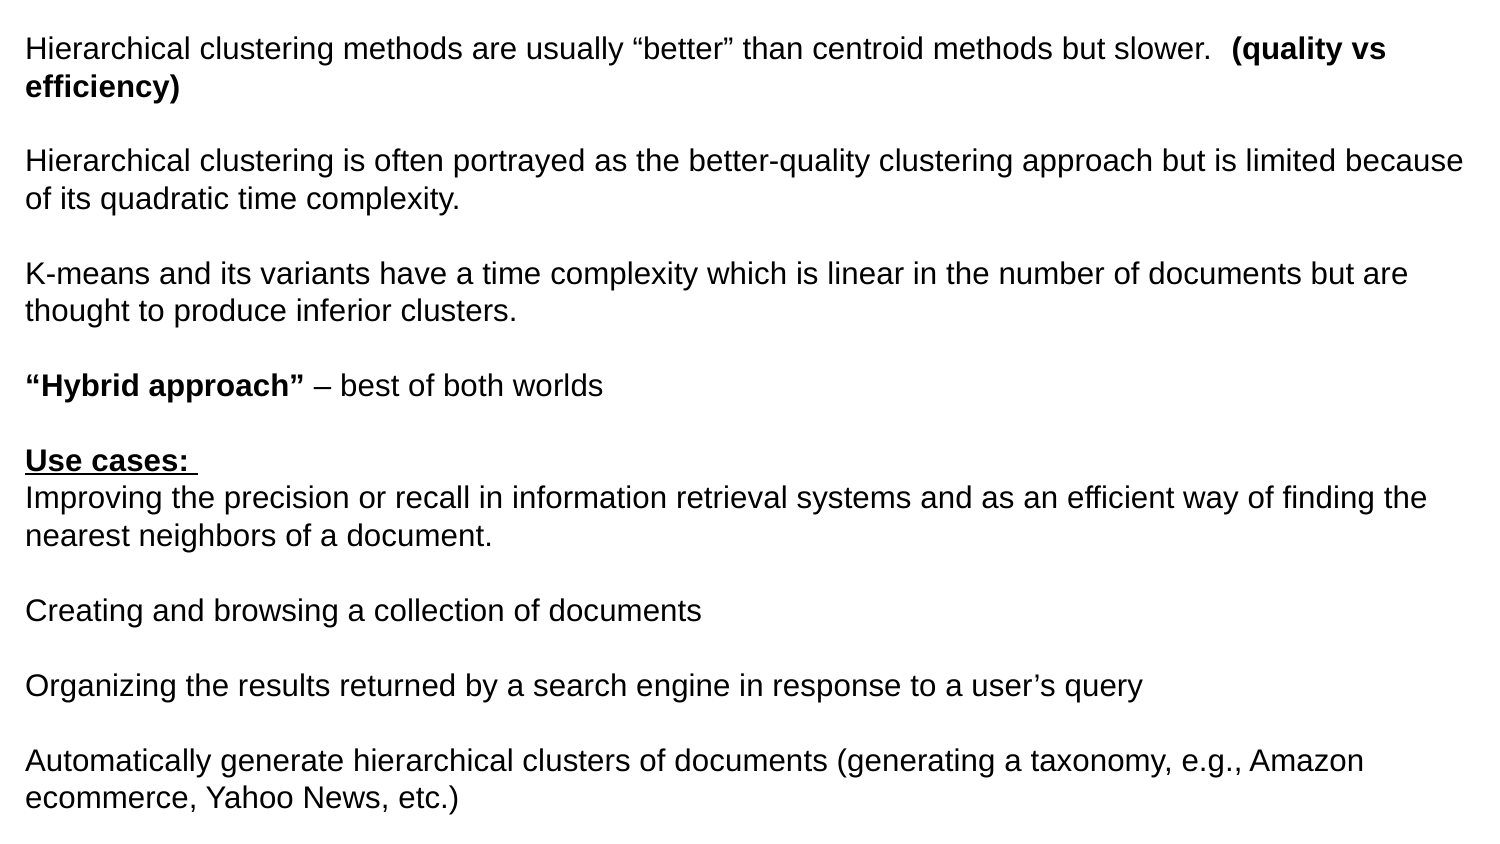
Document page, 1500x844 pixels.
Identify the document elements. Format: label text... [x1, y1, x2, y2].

text_box Hierarchical clustering methods are usually “better” than centroid methods but slower. (quality vs efficiency) Hierarchical clustering is often portrayed as the better-quality clustering approach but is limited because of its quadratic time complexity. K-means and its variants have a time complexity which is linear in the number of documents but are thought to produce inferior clusters. “Hybrid approach” – best of both worlds Use cases: Improving the precision or recall in information retrieval systems and as an efficient way of finding the nearest neighbors of a document. Creating and browsing a collection of documents Organizing the results returned by a search engine in response to a user’s query Automatically generate hierarchical clusters of documents (generating a taxonomy, e.g., Amazon ecommerce, Yahoo News, etc.) [10, 0, 1490, 822]
